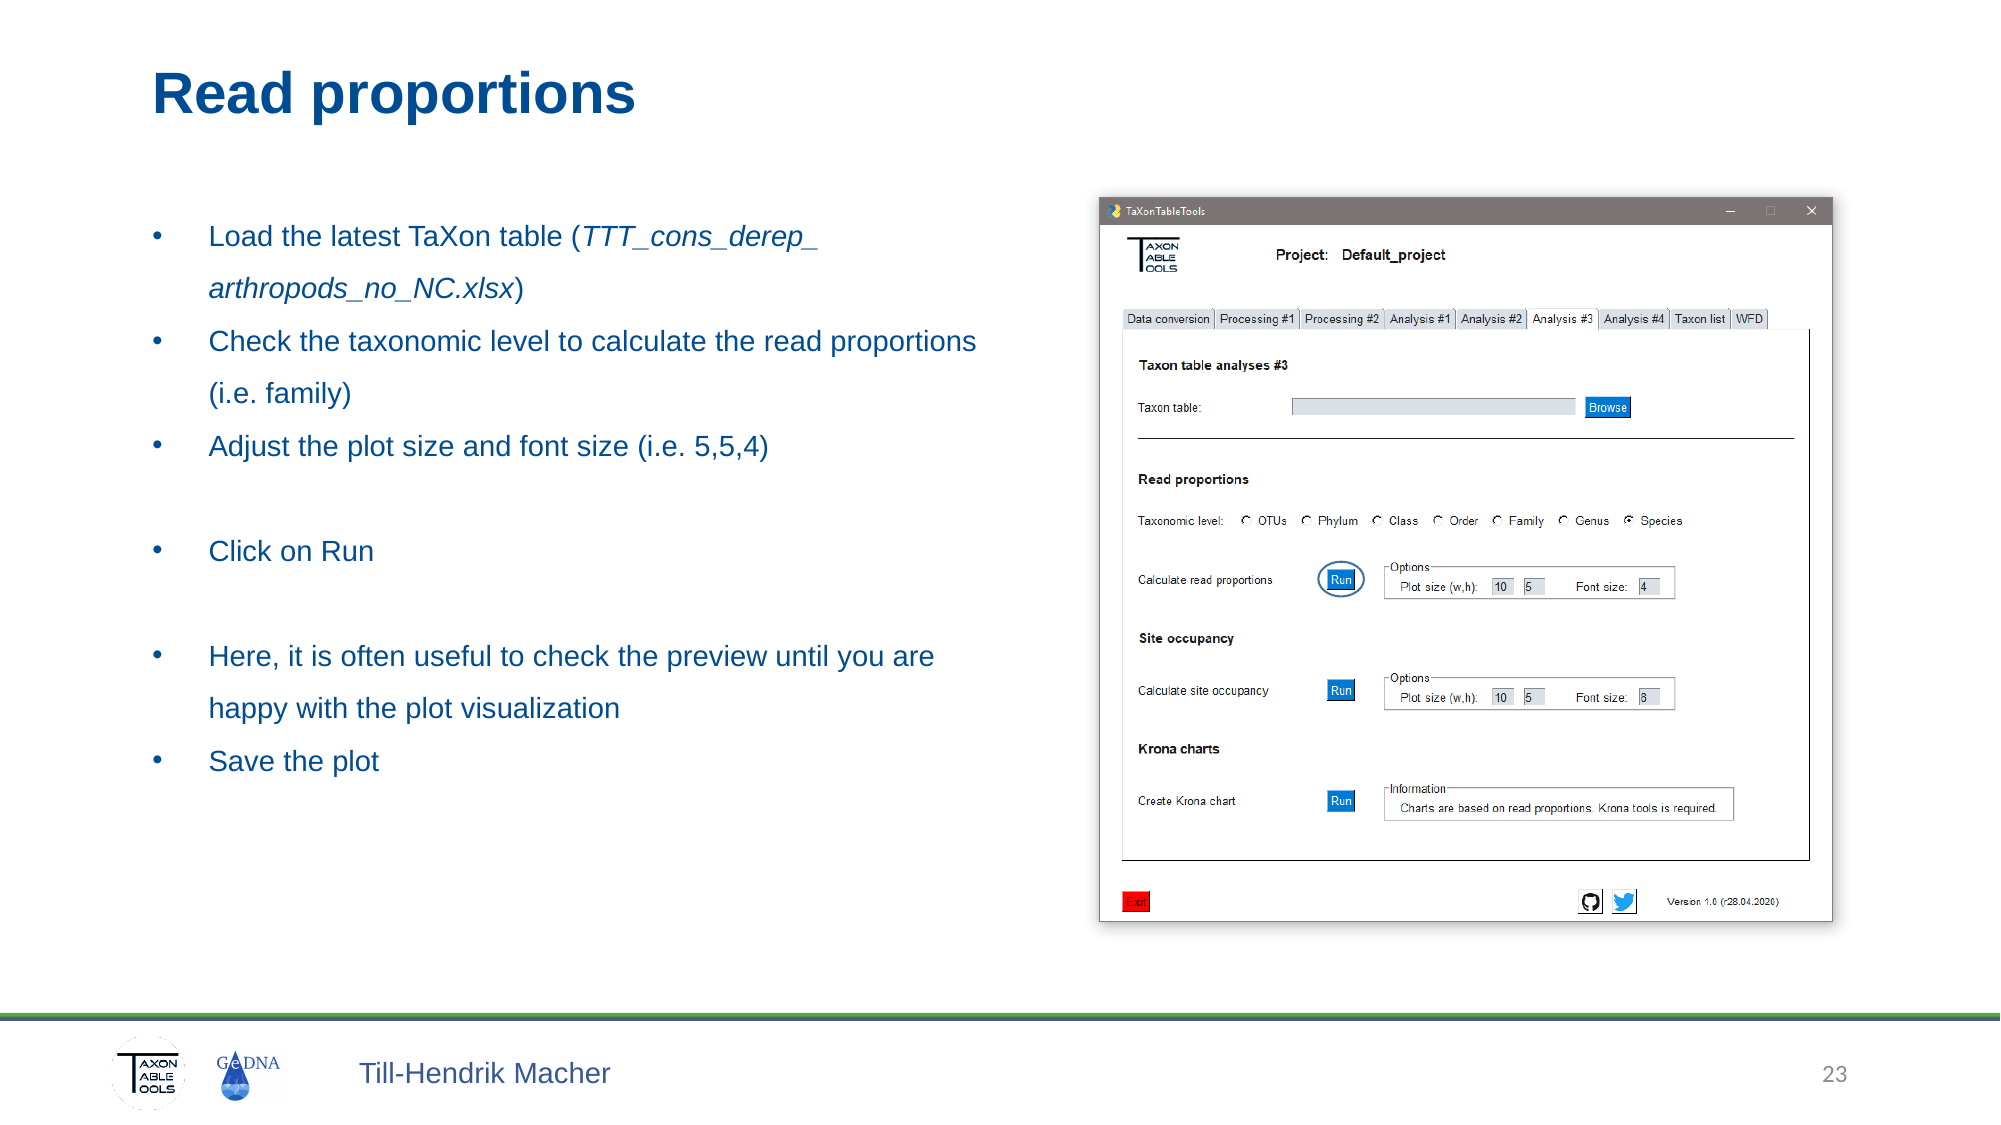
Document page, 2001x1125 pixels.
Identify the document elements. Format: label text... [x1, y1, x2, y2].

text_box Read proportions [137, 0, 1863, 189]
text_box 23 [1412, 1042, 1863, 1103]
text_box Load the latest TaXon table (TTT_cons_derep_ arthropods_no_NC.xlsx) Check the taxonomic level to calculate the read proportions (i.e. family) Adjust the plot size and font size (i.e. 5,5,4) Click on Run Here, it is often useful to check the preview until you are happy with the plot visualization Save the plot [137, 192, 1015, 952]
picture [1062, 172, 1873, 953]
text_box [110, 1035, 635, 1110]
